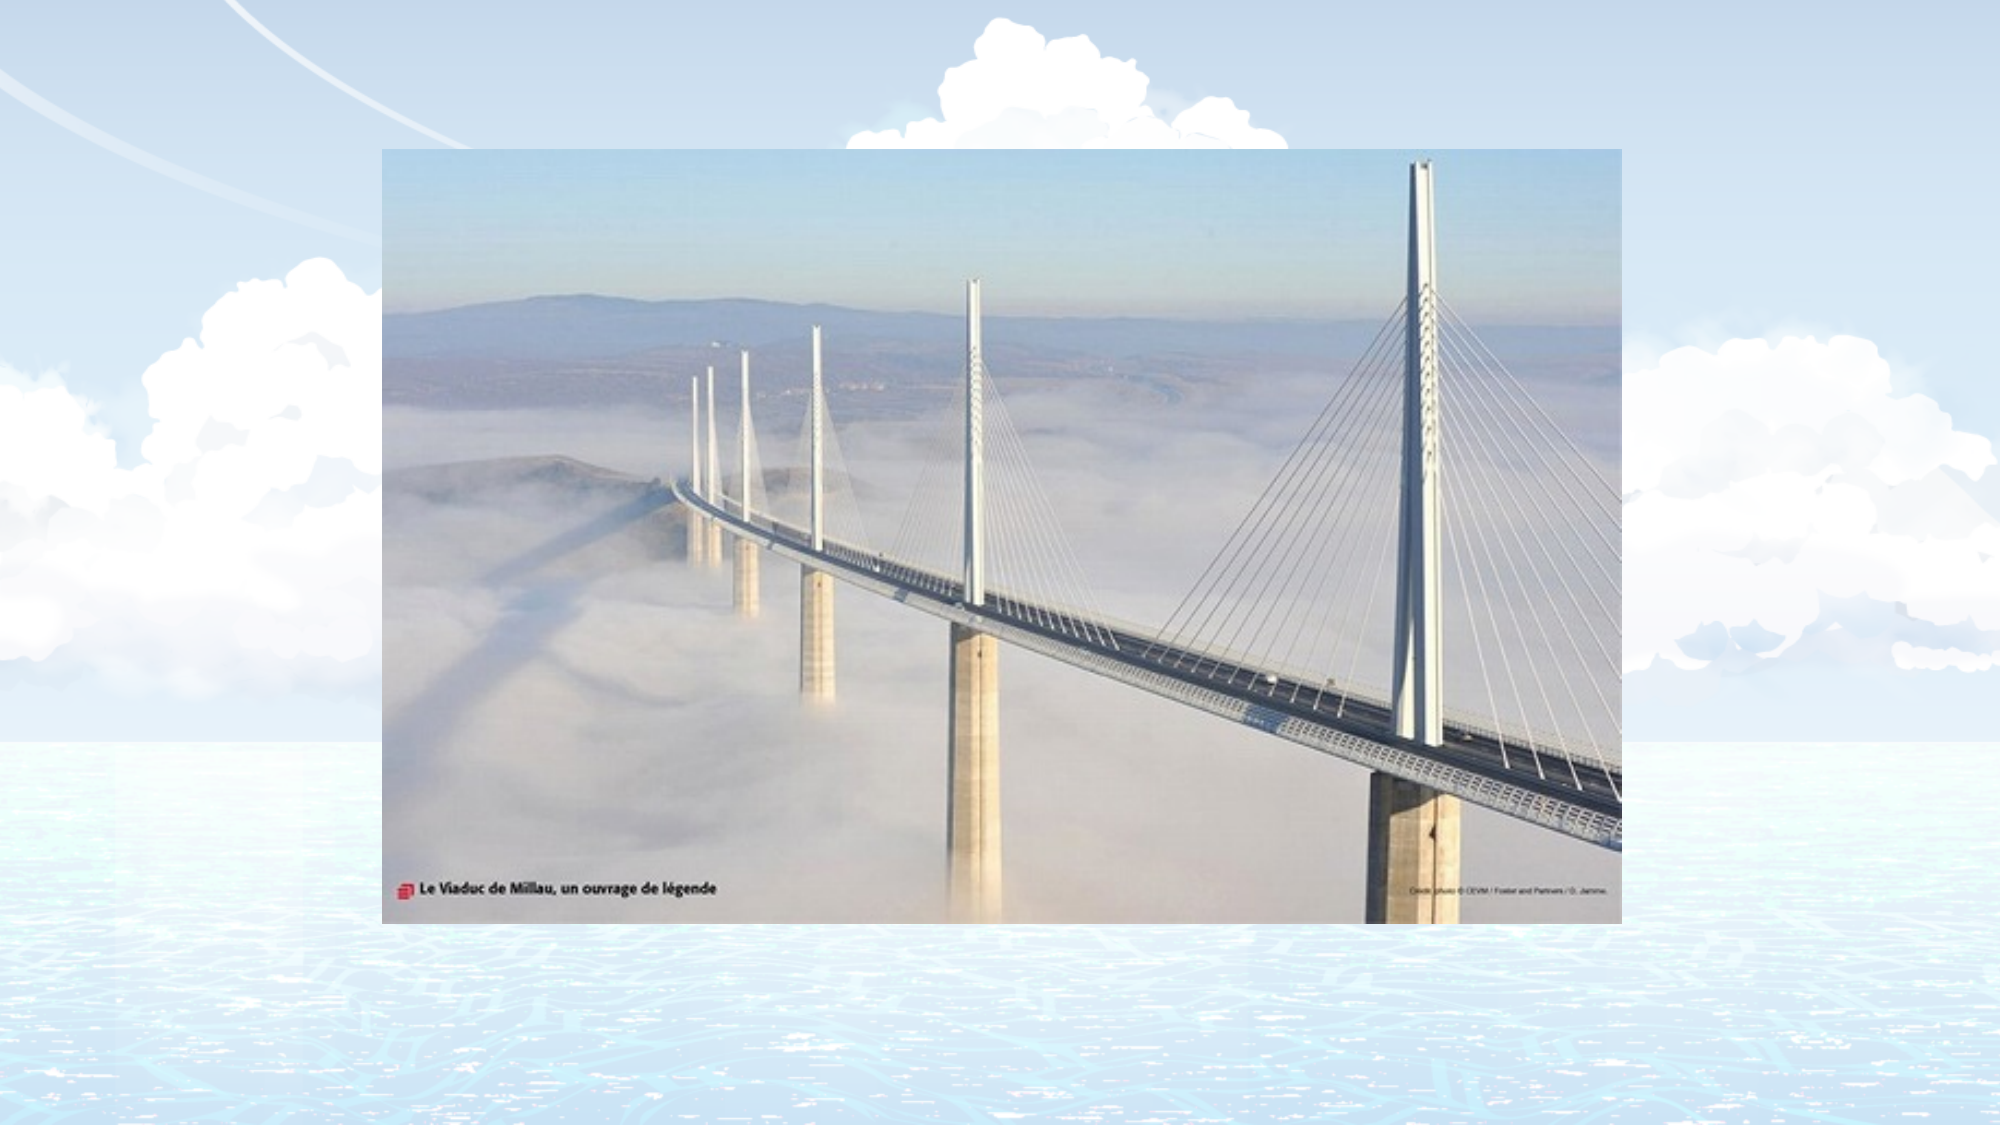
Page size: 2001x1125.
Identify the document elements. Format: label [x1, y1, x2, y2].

picture [382, 149, 1622, 924]
